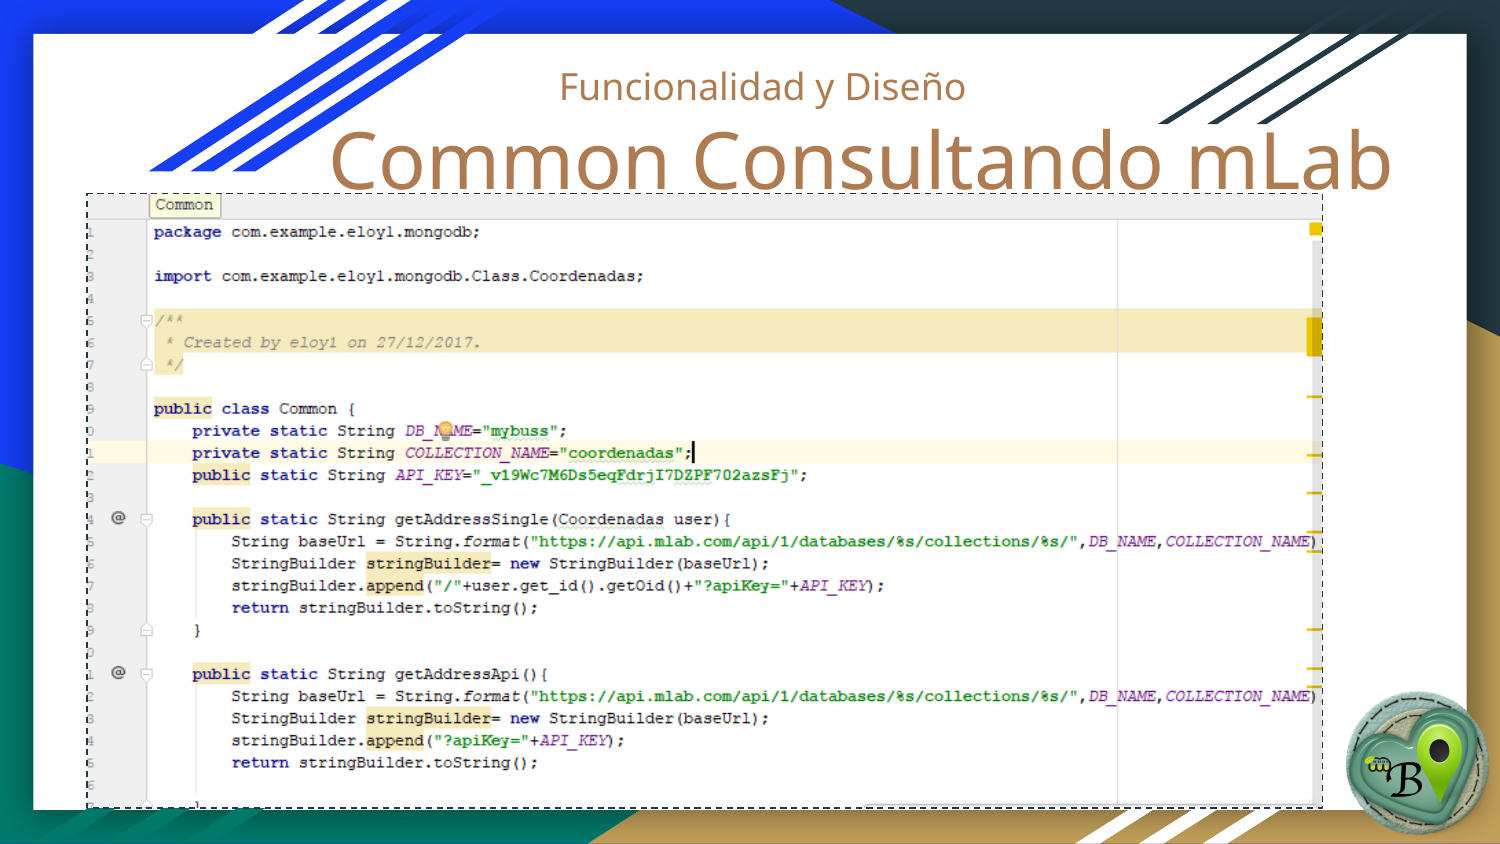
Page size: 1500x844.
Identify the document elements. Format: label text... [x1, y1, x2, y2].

picture [87, 193, 1322, 808]
title Common Consultando mLab [310, 121, 1412, 195]
subtitle Funcionalidad y Diseño [64, 47, 1462, 121]
picture [1340, 684, 1500, 842]
